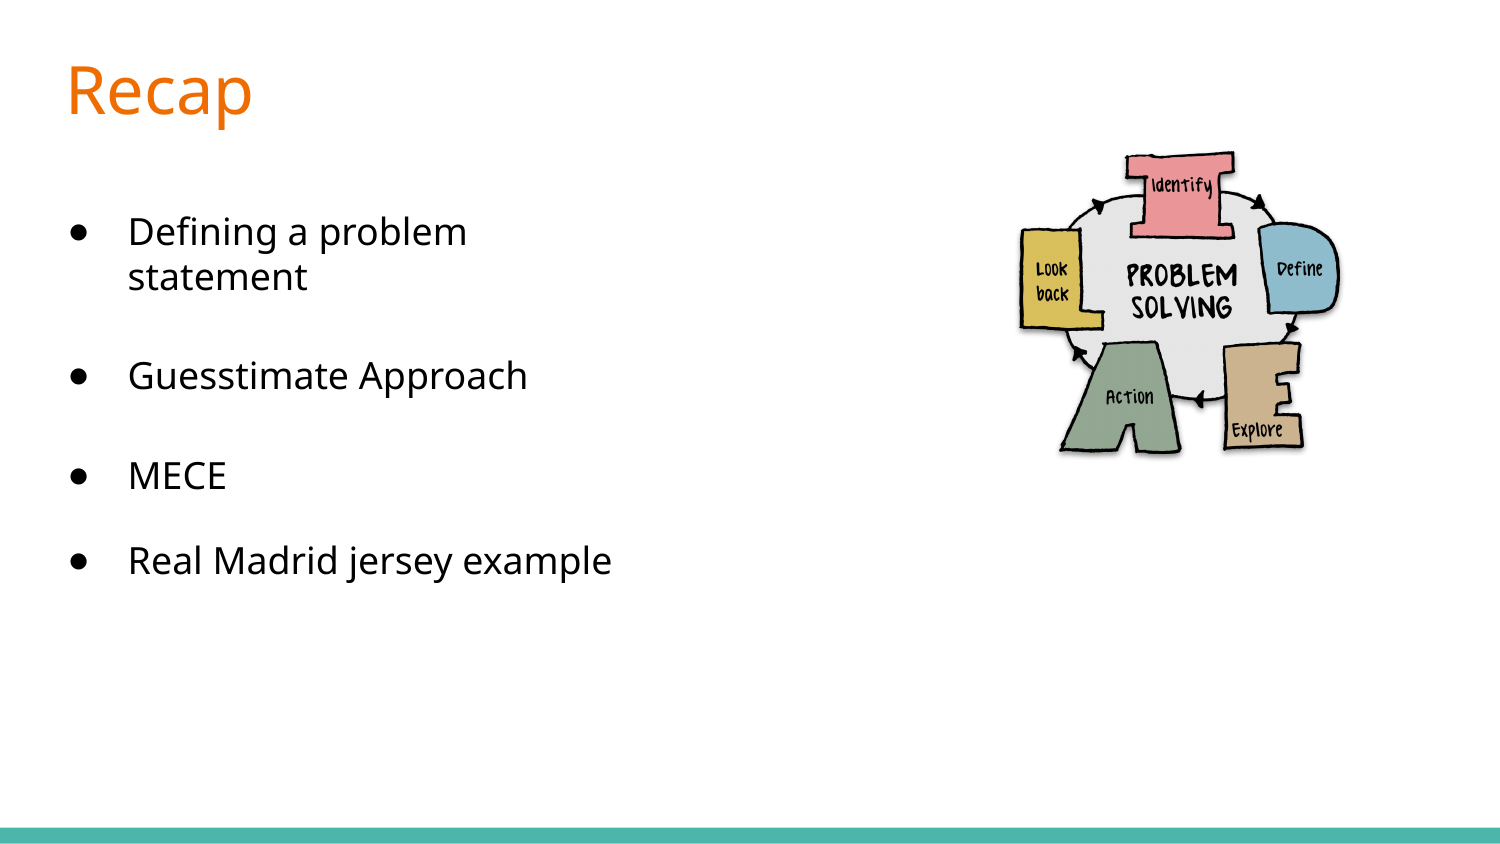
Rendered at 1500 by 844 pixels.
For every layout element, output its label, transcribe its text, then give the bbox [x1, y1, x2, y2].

text_box Deﬁning a problem statement Guesstimate Approach MECE Real Madrid jersey example [65, 205, 653, 583]
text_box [1009, 144, 1349, 466]
title Recap [63, 44, 396, 189]
